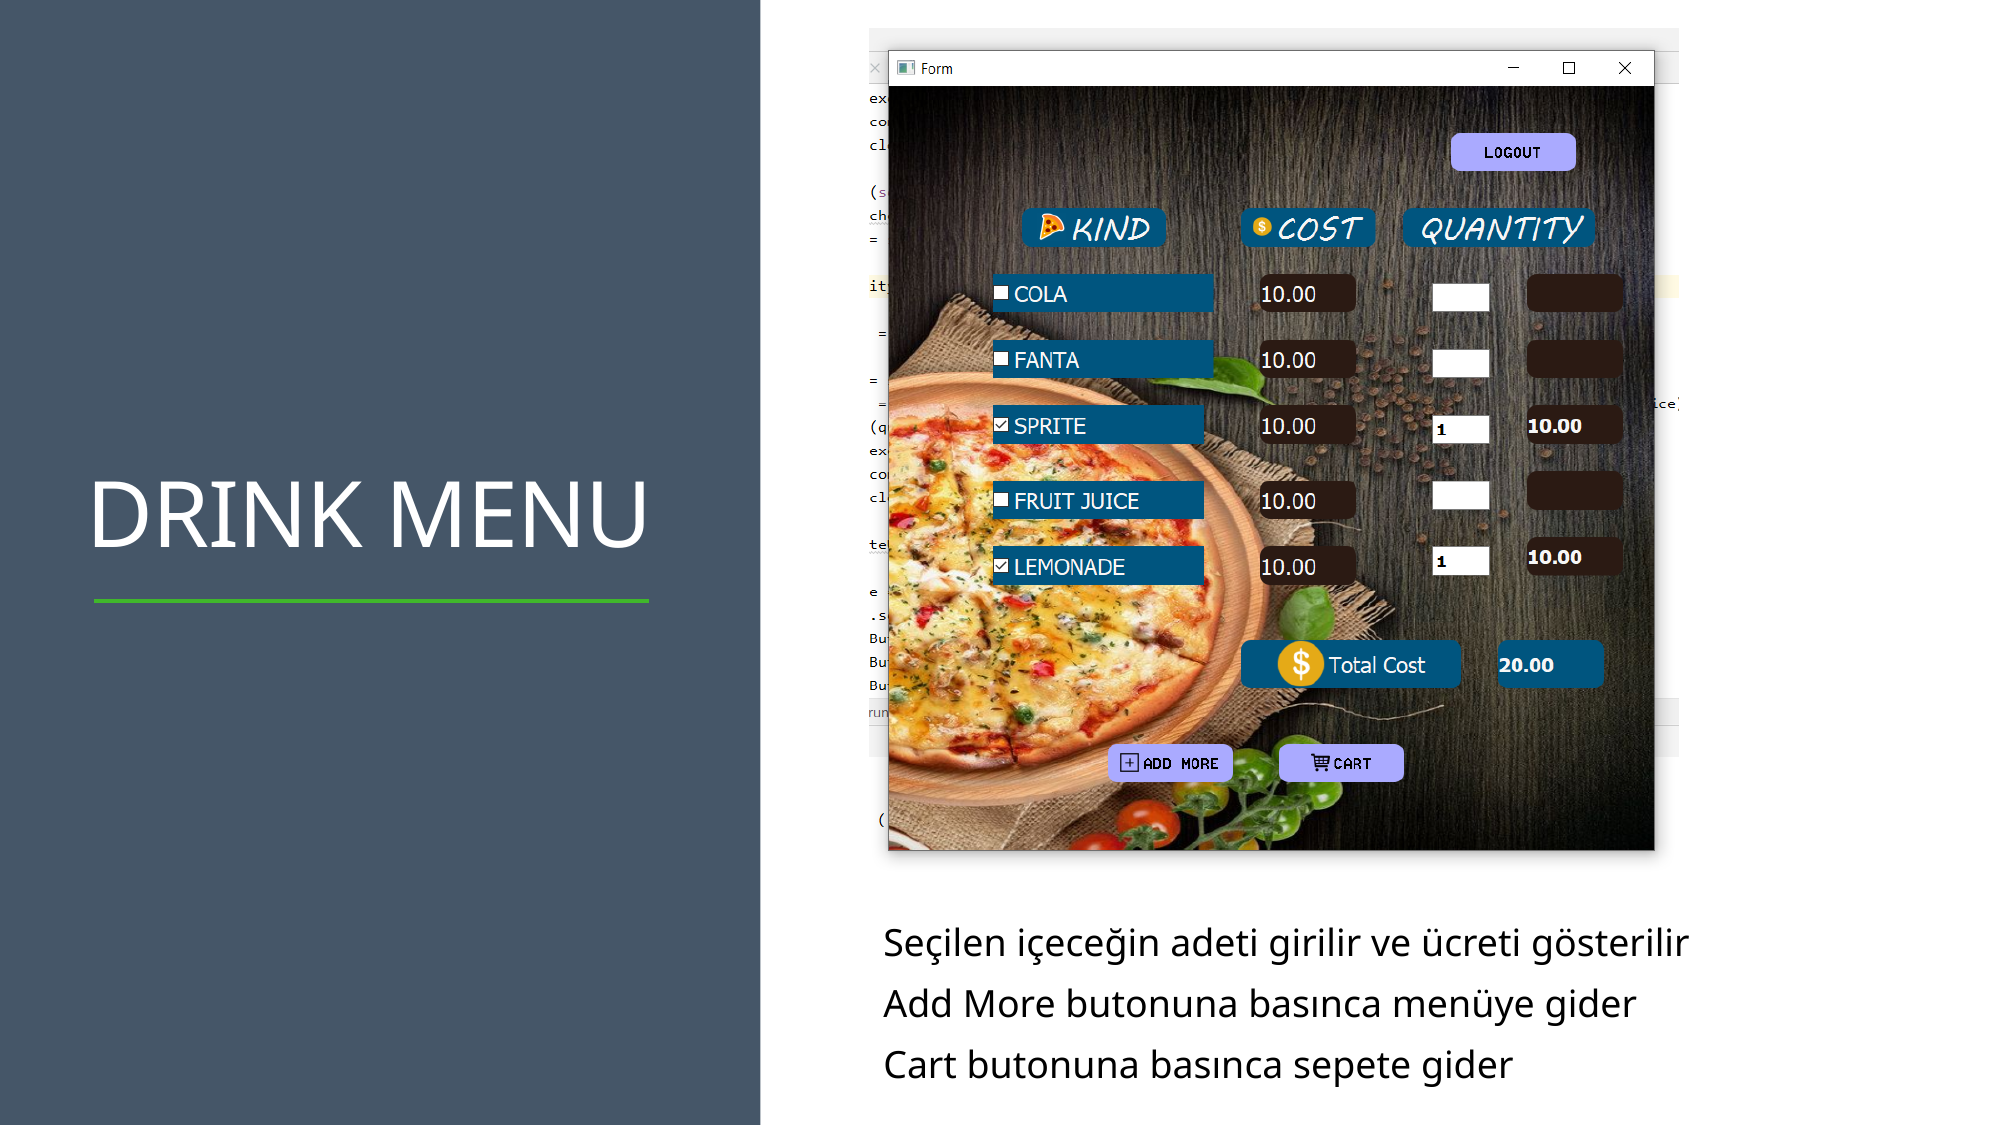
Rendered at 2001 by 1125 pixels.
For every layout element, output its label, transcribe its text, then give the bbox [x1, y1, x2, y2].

text_box Seçilen içeceğin adeti girilir ve ücreti gösterilir [868, 911, 1818, 972]
picture [869, 28, 1679, 874]
text_box [762, 0, 2000, 1125]
text_box Cart butonuna basınca sepete gider [868, 1034, 1818, 1094]
title DRINK MENU [71, 104, 703, 575]
text_box Add More butonuna basınca menüye gider [868, 972, 1818, 1033]
text_box [0, 0, 762, 1125]
